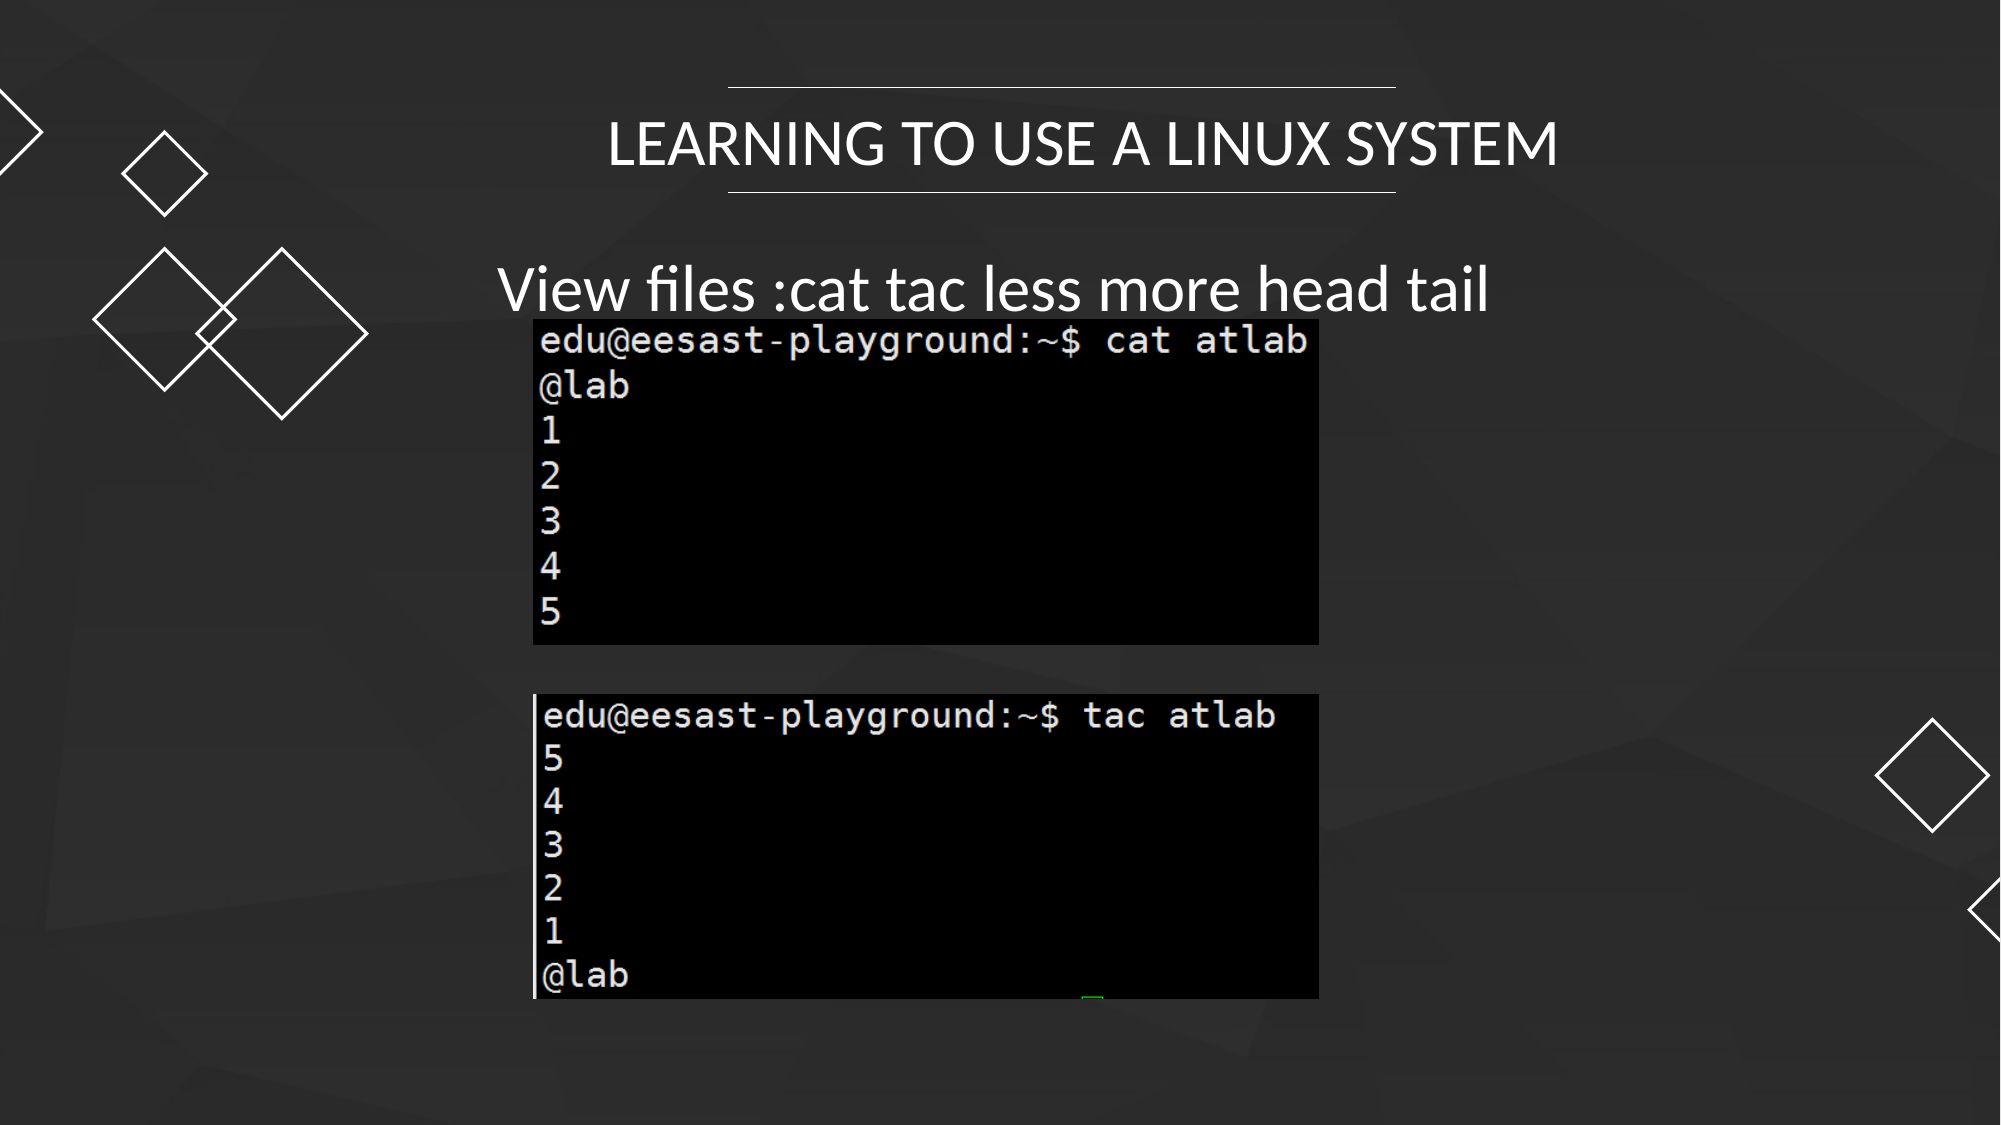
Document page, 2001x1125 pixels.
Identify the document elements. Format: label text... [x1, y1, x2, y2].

picture [0, 0, 2001, 1125]
text_box [121, 130, 208, 217]
text_box [209, 247, 369, 420]
text_box [0, 89, 44, 176]
text_box View files :cat tac less more head tail [483, 237, 2000, 333]
text_box [1874, 717, 1990, 833]
text_box [1967, 877, 2000, 942]
text_box LEARNING TO USE A LINUX SYSTEM [592, 91, 1627, 187]
text_box [92, 247, 237, 392]
